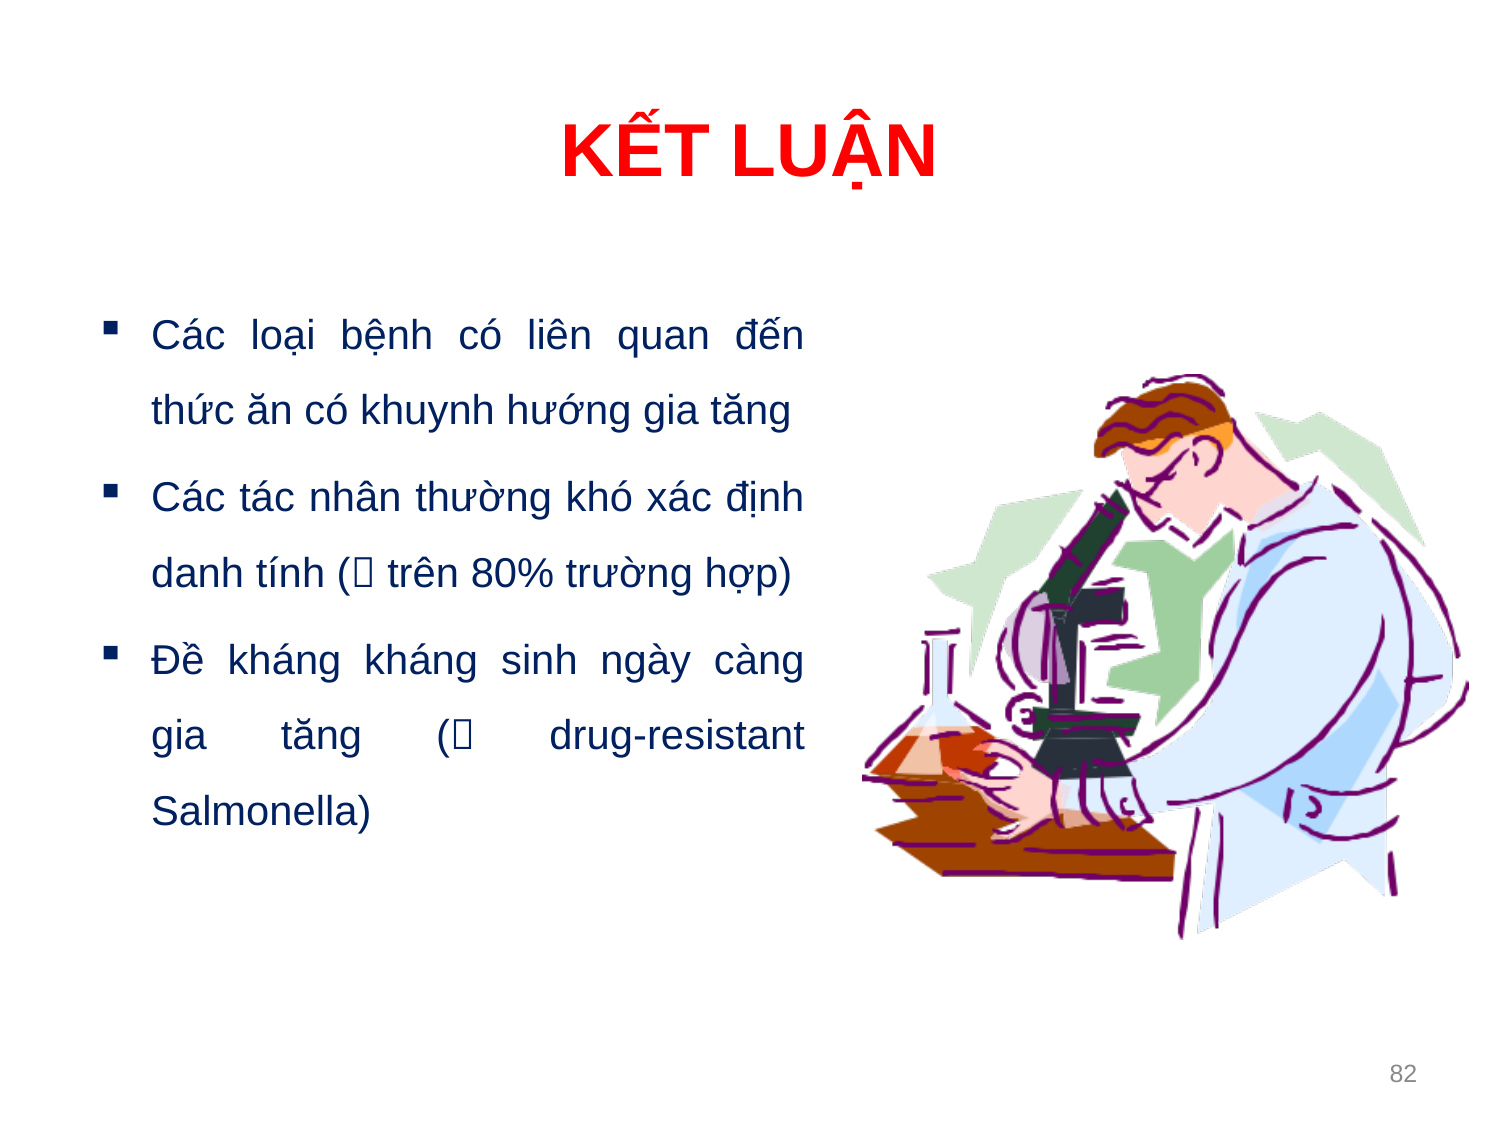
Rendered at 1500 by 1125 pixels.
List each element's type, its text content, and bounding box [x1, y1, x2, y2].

list Các loại bệnh có liên quan đến thức ăn có khuynh hướng gia tăng Các tác nhân thường khó xác định danh tính ( trên 80% trường hợp) Đề kháng kháng sinh ngày càng gia tăng ( drug-resistant Salmonella) [86, 274, 814, 1013]
title KẾT LUẬN [74, 86, 1426, 206]
slide_number 82 [1379, 1050, 1426, 1095]
picture [862, 374, 1469, 940]
